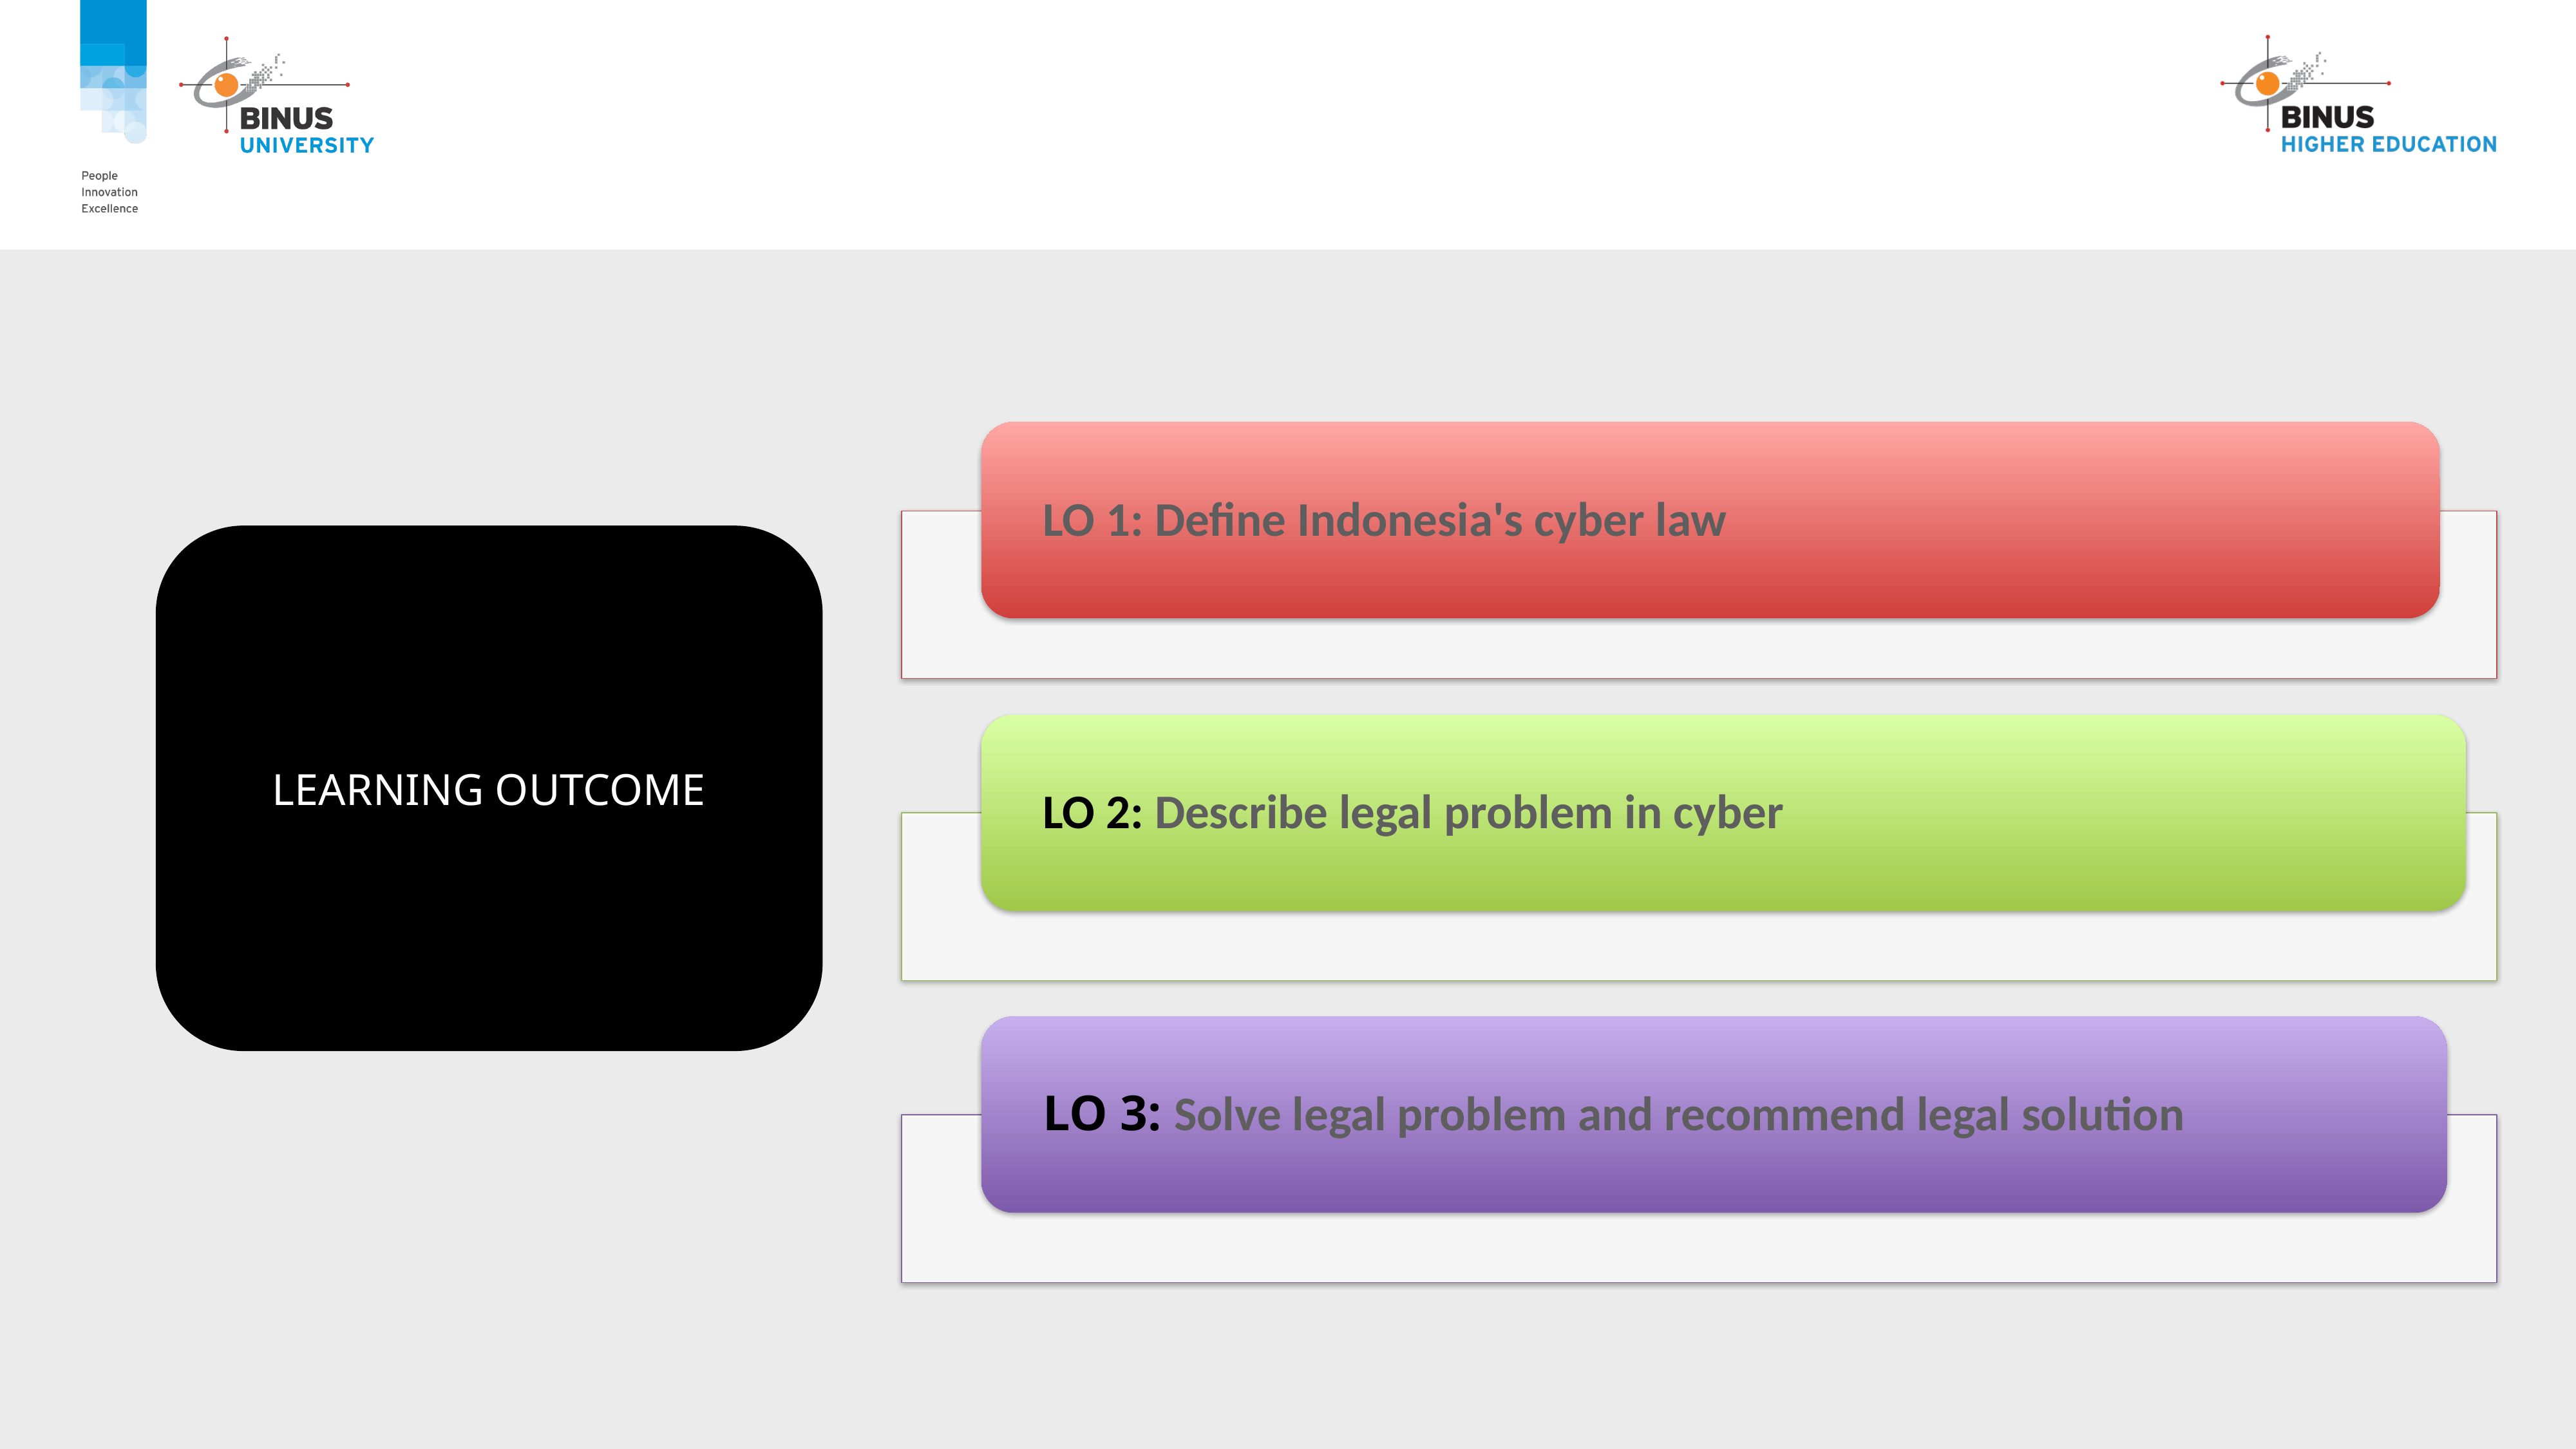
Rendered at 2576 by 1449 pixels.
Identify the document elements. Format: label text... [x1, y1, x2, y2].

picture [174, 25, 374, 161]
picture [2199, 0, 2496, 156]
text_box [901, 411, 2497, 1284]
picture [80, 66, 147, 144]
picture [81, 146, 146, 213]
text_box LEARNING OUTCOME [155, 526, 823, 1052]
